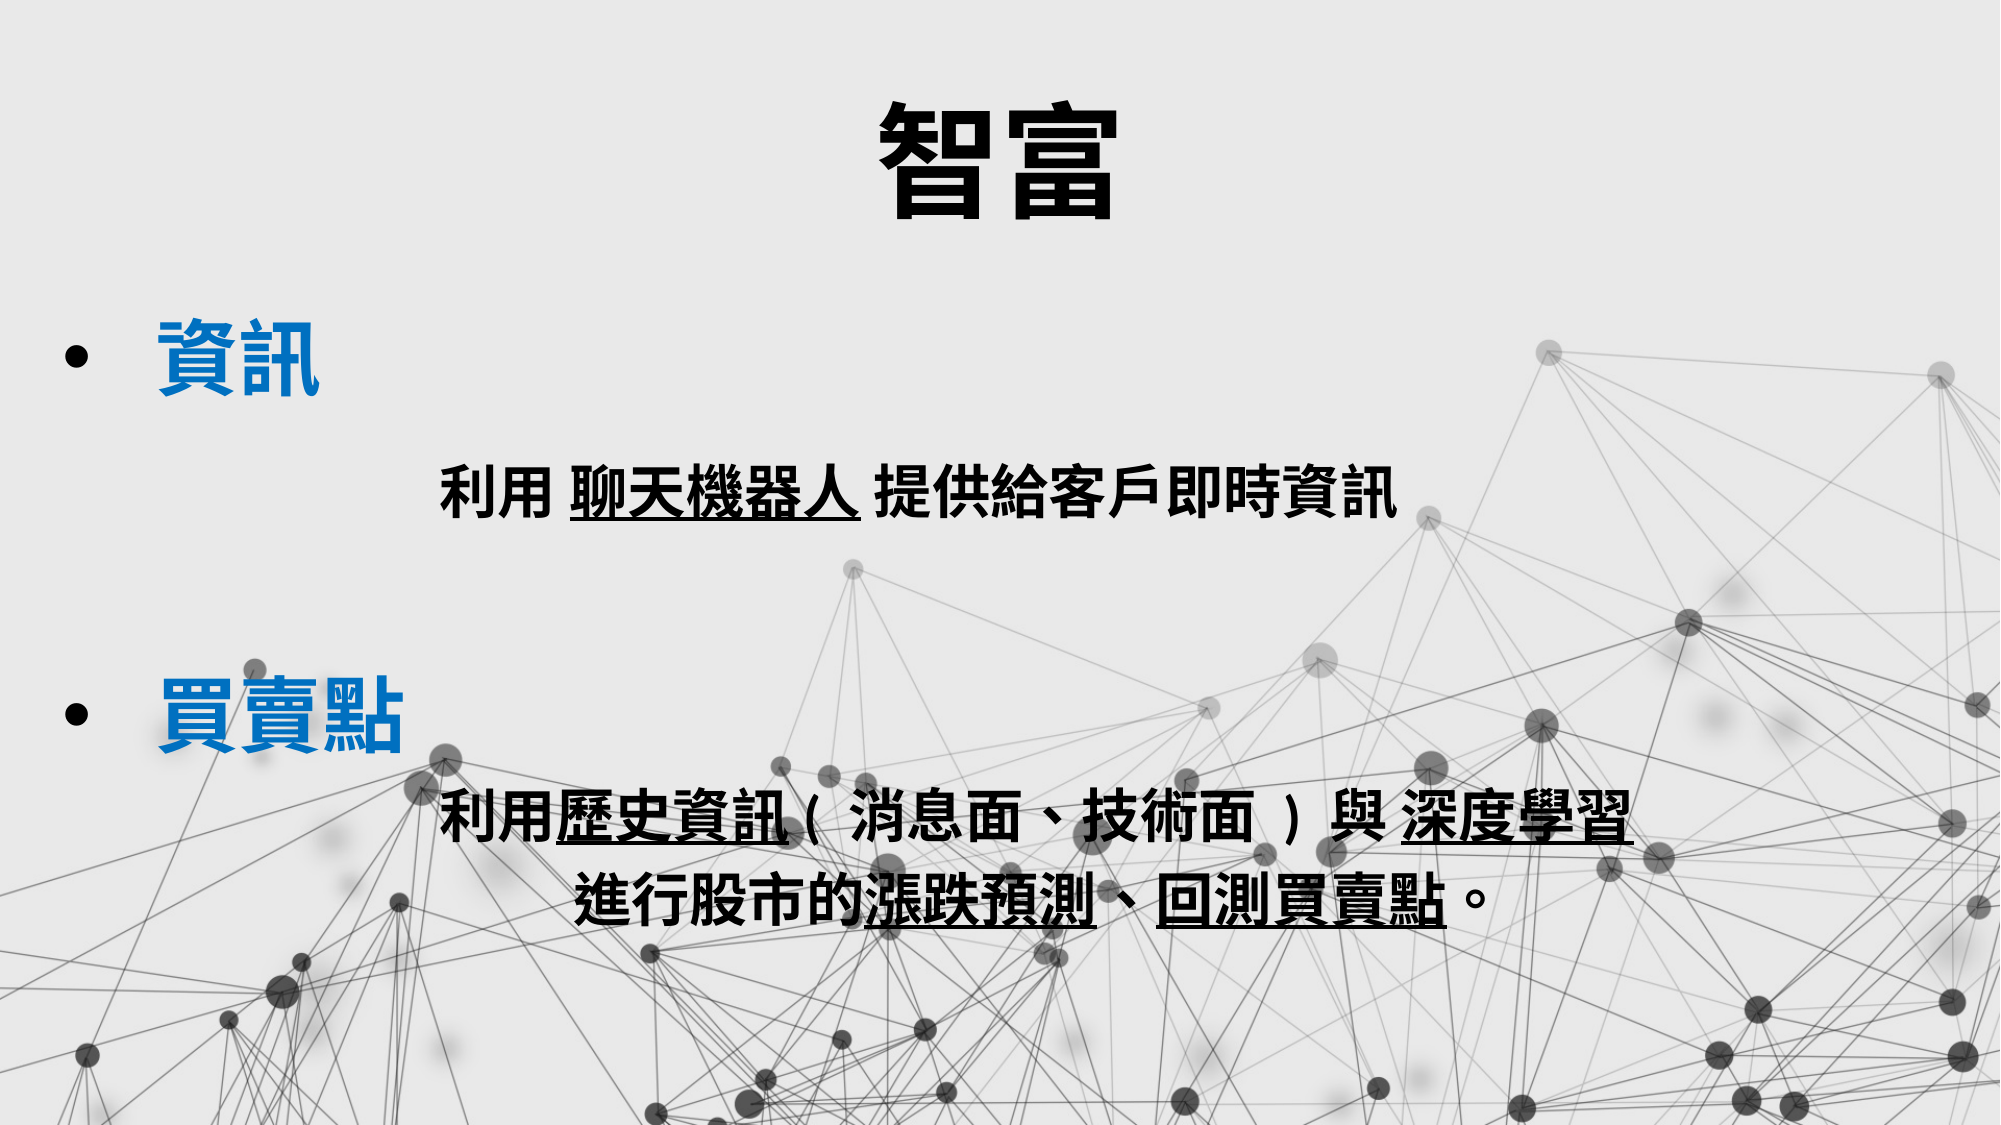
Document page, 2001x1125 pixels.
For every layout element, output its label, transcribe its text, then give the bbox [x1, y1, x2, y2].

text_box 資訊 [47, 298, 483, 414]
text_box 買賣點 [47, 655, 483, 771]
list 利用 聊天機器人 提供給客戶即時資訊 [416, 356, 1691, 614]
list 利用歷史資訊( 消息面、技術面 ) 與 深度學習 進行股市的漲跌預測、回測買賣點。 [416, 771, 1863, 995]
title 智富 [137, 59, 1863, 278]
